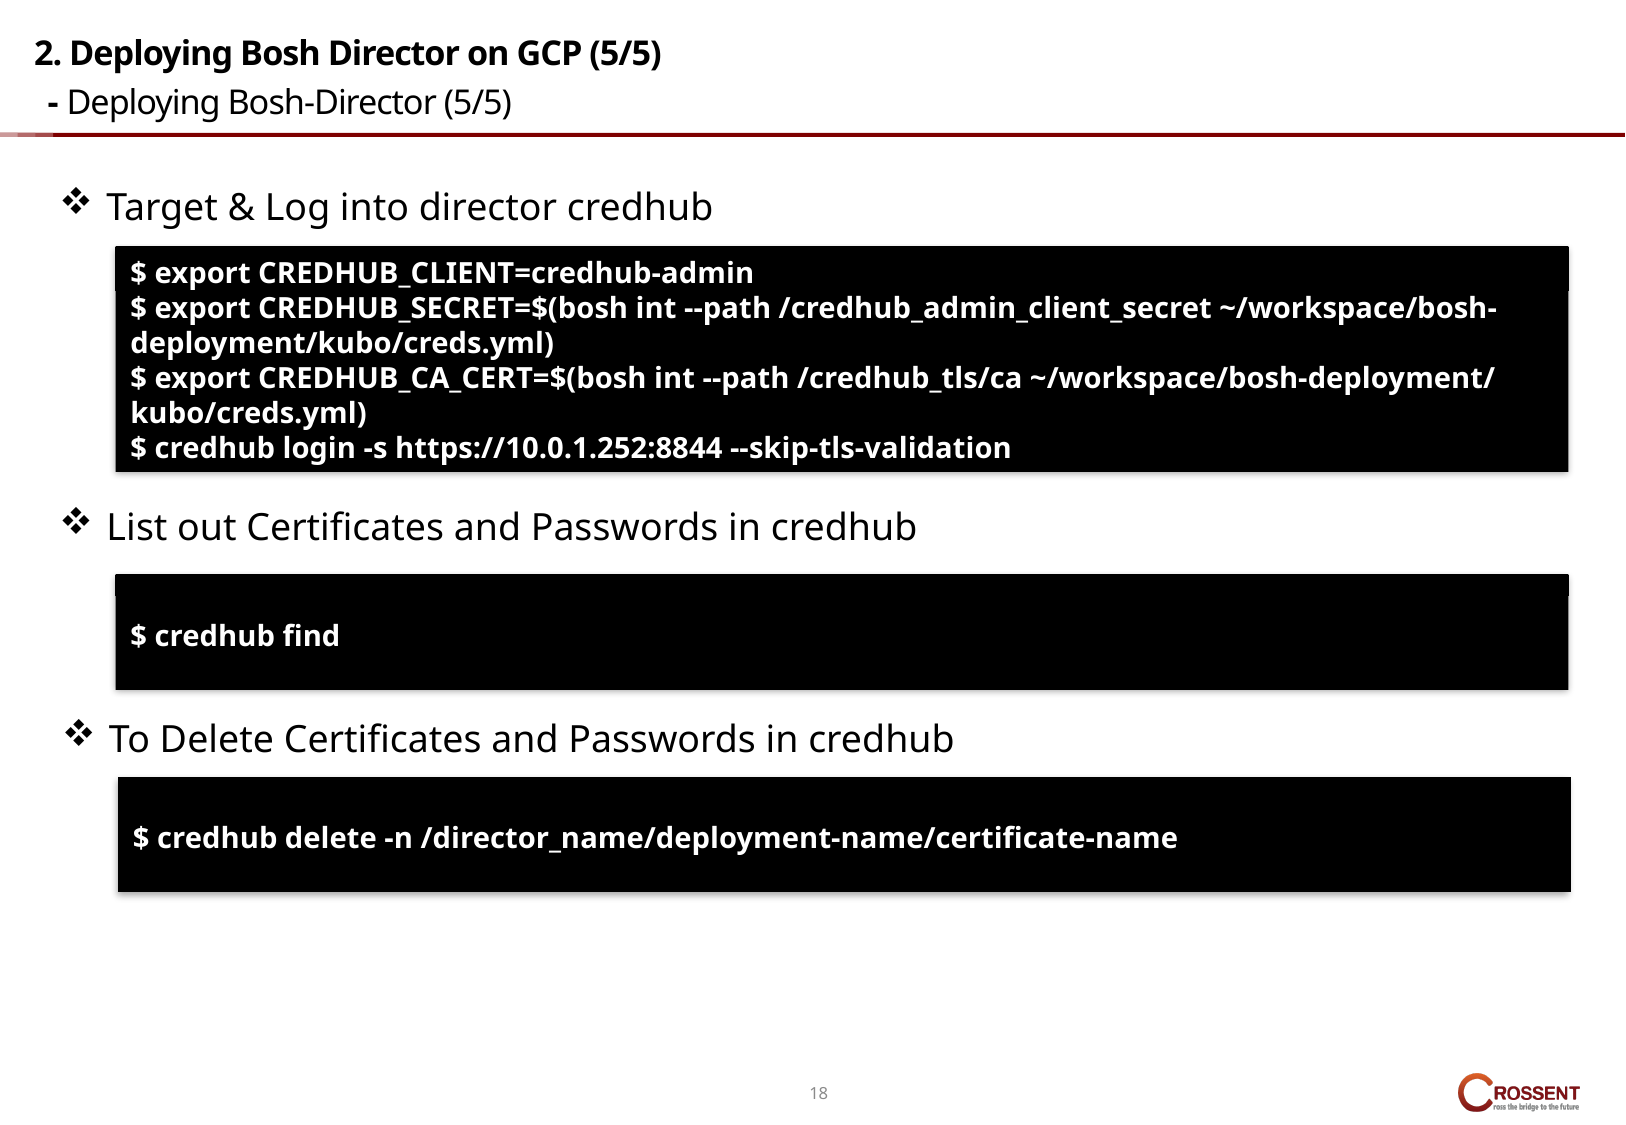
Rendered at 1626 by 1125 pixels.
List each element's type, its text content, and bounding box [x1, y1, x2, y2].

text_box $ credhub find [115, 574, 1569, 690]
title 2. Deploying Bosh Director on GCP (5/5) - Deploying Bosh-Director (5/5) [19, 15, 1274, 129]
picture [1458, 1073, 1580, 1112]
text_box Target & Log into director credhub [44, 175, 1486, 236]
text_box $ credhub delete -n /director_name/deployment-name/certificate-name [118, 777, 1571, 892]
text_box List out Certificates and Passwords in credhub [44, 450, 1486, 556]
text_box $ export CREDHUB_CLIENT=credhub-admin $ export CREDHUB_SECRET=$(bosh int --path /credhub_admin_client_secret ~/workspace/bosh-deployment/kubo/creds.yml) $ export CREDHUB_CA_CERT=$(bosh int --path /credhub_tls/ca ~/workspace/bosh-deployment/kubo/creds.yml) $ credhub login -s https://10.0.1.252:8844 --skip-tls-validation [115, 246, 1569, 472]
text_box To Delete Certificates and Passwords in credhub [47, 662, 1489, 813]
